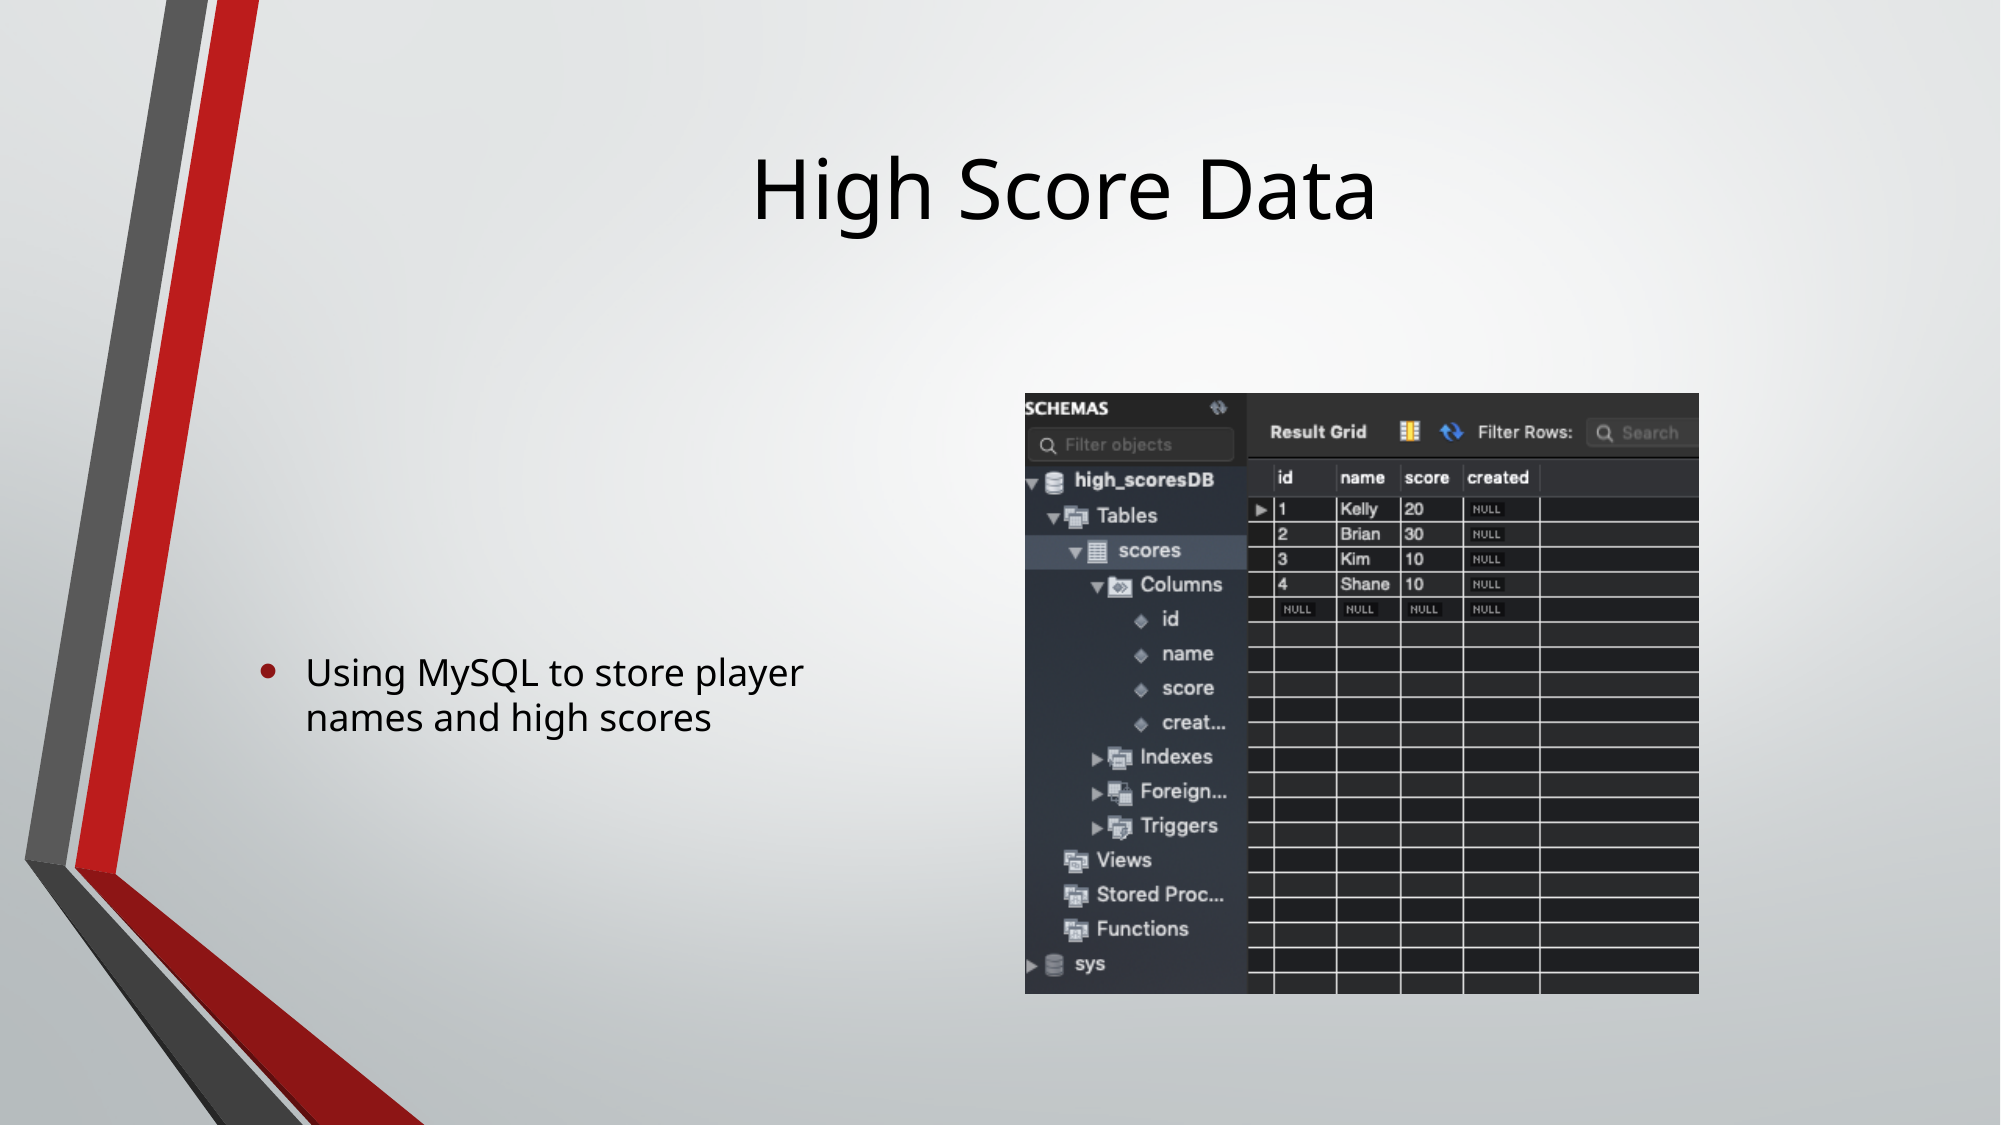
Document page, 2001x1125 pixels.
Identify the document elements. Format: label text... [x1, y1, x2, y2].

list Using MySQL to store player names and high scores [243, 437, 855, 950]
title High Score Data [243, 112, 1887, 261]
picture [1025, 393, 1700, 994]
